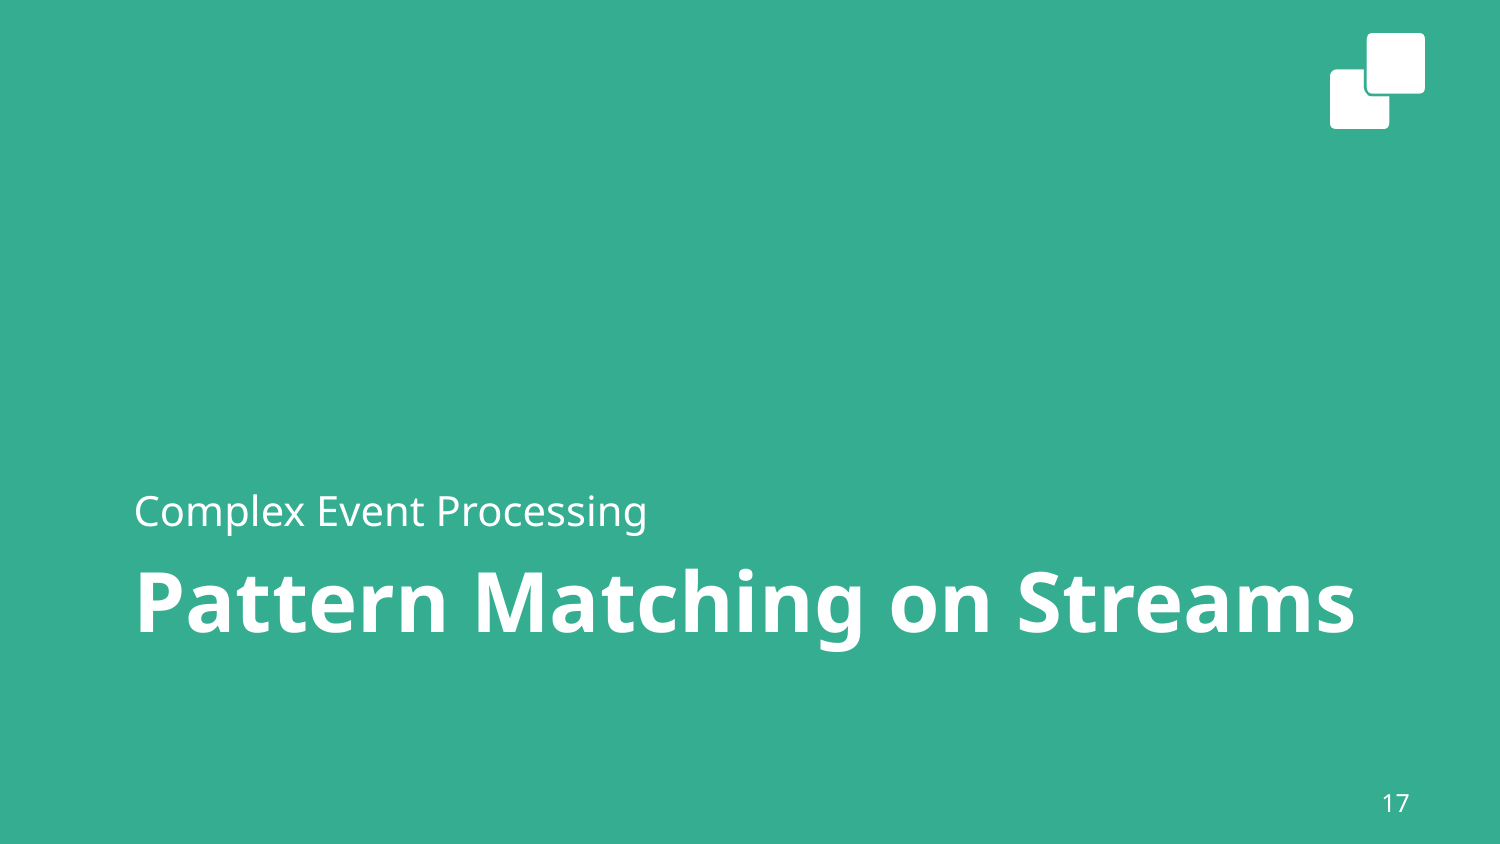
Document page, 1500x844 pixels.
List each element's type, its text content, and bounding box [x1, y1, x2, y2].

slide_number 17 [1074, 782, 1425, 827]
title Pattern Matching on Streams [118, 543, 1394, 710]
list Complex Event Processing [118, 357, 1394, 543]
picture [1330, 33, 1425, 129]
